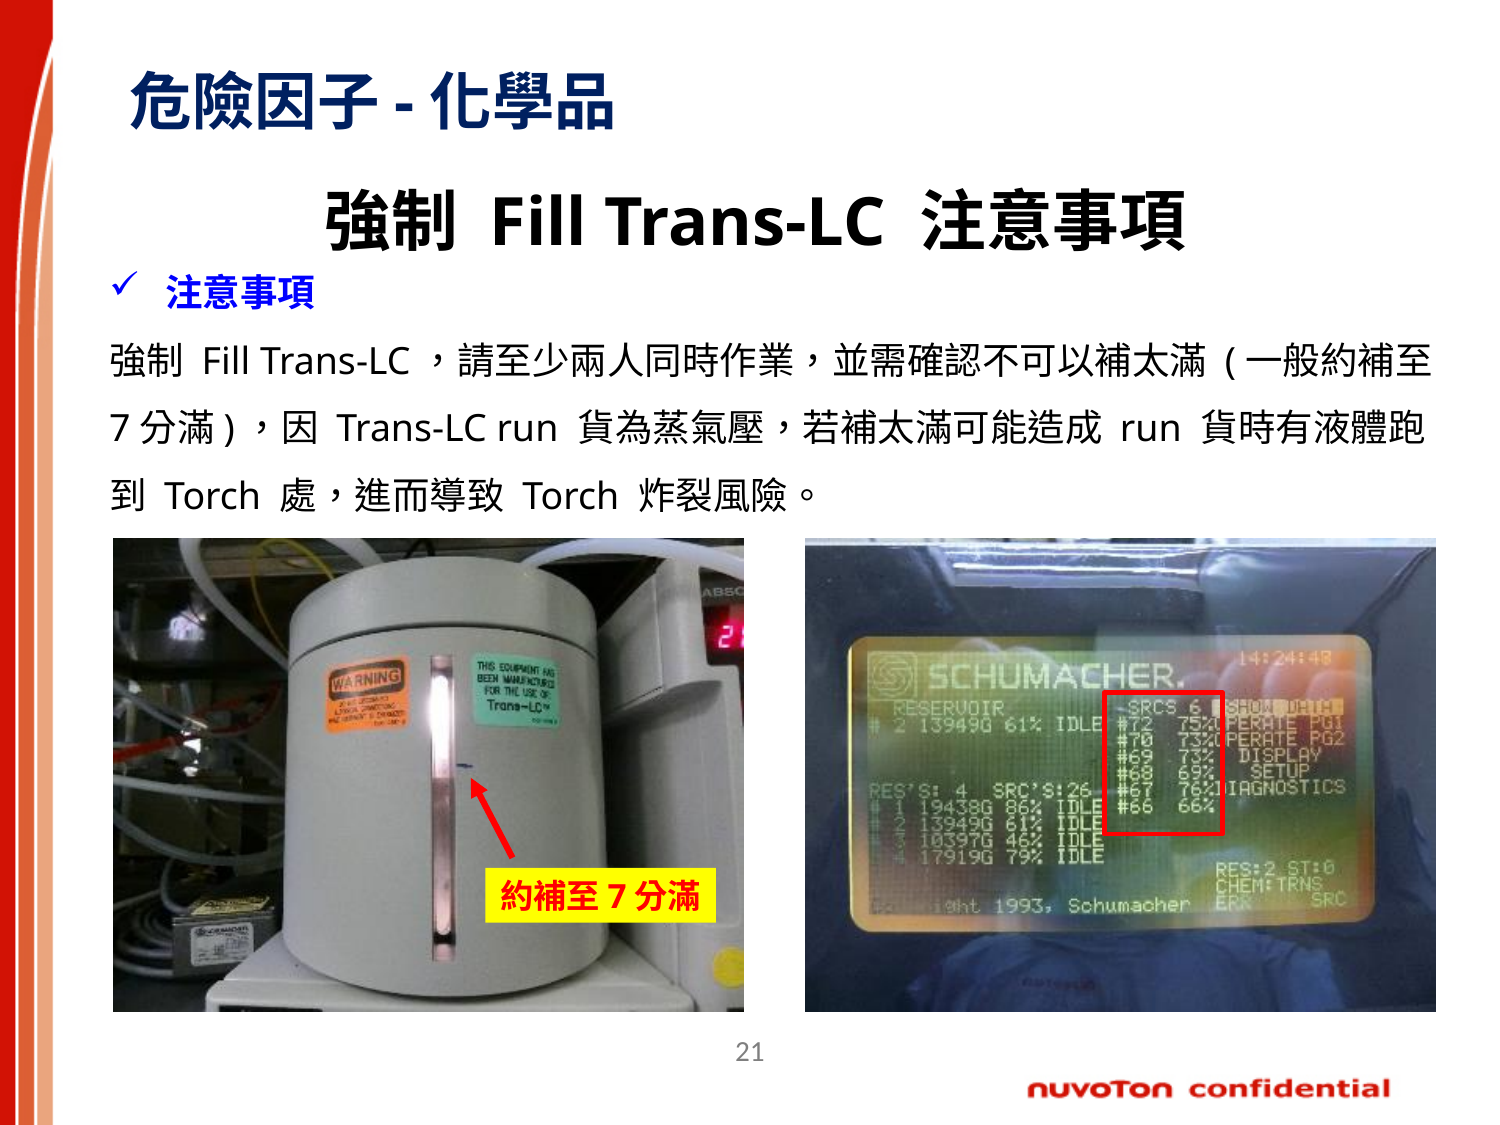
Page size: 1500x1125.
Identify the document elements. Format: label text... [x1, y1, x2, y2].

picture [0, 0, 1500, 1125]
slide_number 21 [512, 1025, 988, 1100]
text_box 強制 Fill Trans-LC 注意事項 [259, 171, 1252, 266]
text_box 注意事項 強制 Fill Trans-LC，請至少兩人同時作業，並需確認不可以補太滿 (一般約補至7分滿)，因 Trans-LC run 貨為蒸氣壓，若補太滿可能造成 run 貨時有液體跑到 Torch 處，進而導致 Torch 炸裂風險。 [94, 262, 1471, 525]
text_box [470, 777, 513, 859]
text_box 危險因子-化學品 [64, 54, 1447, 145]
